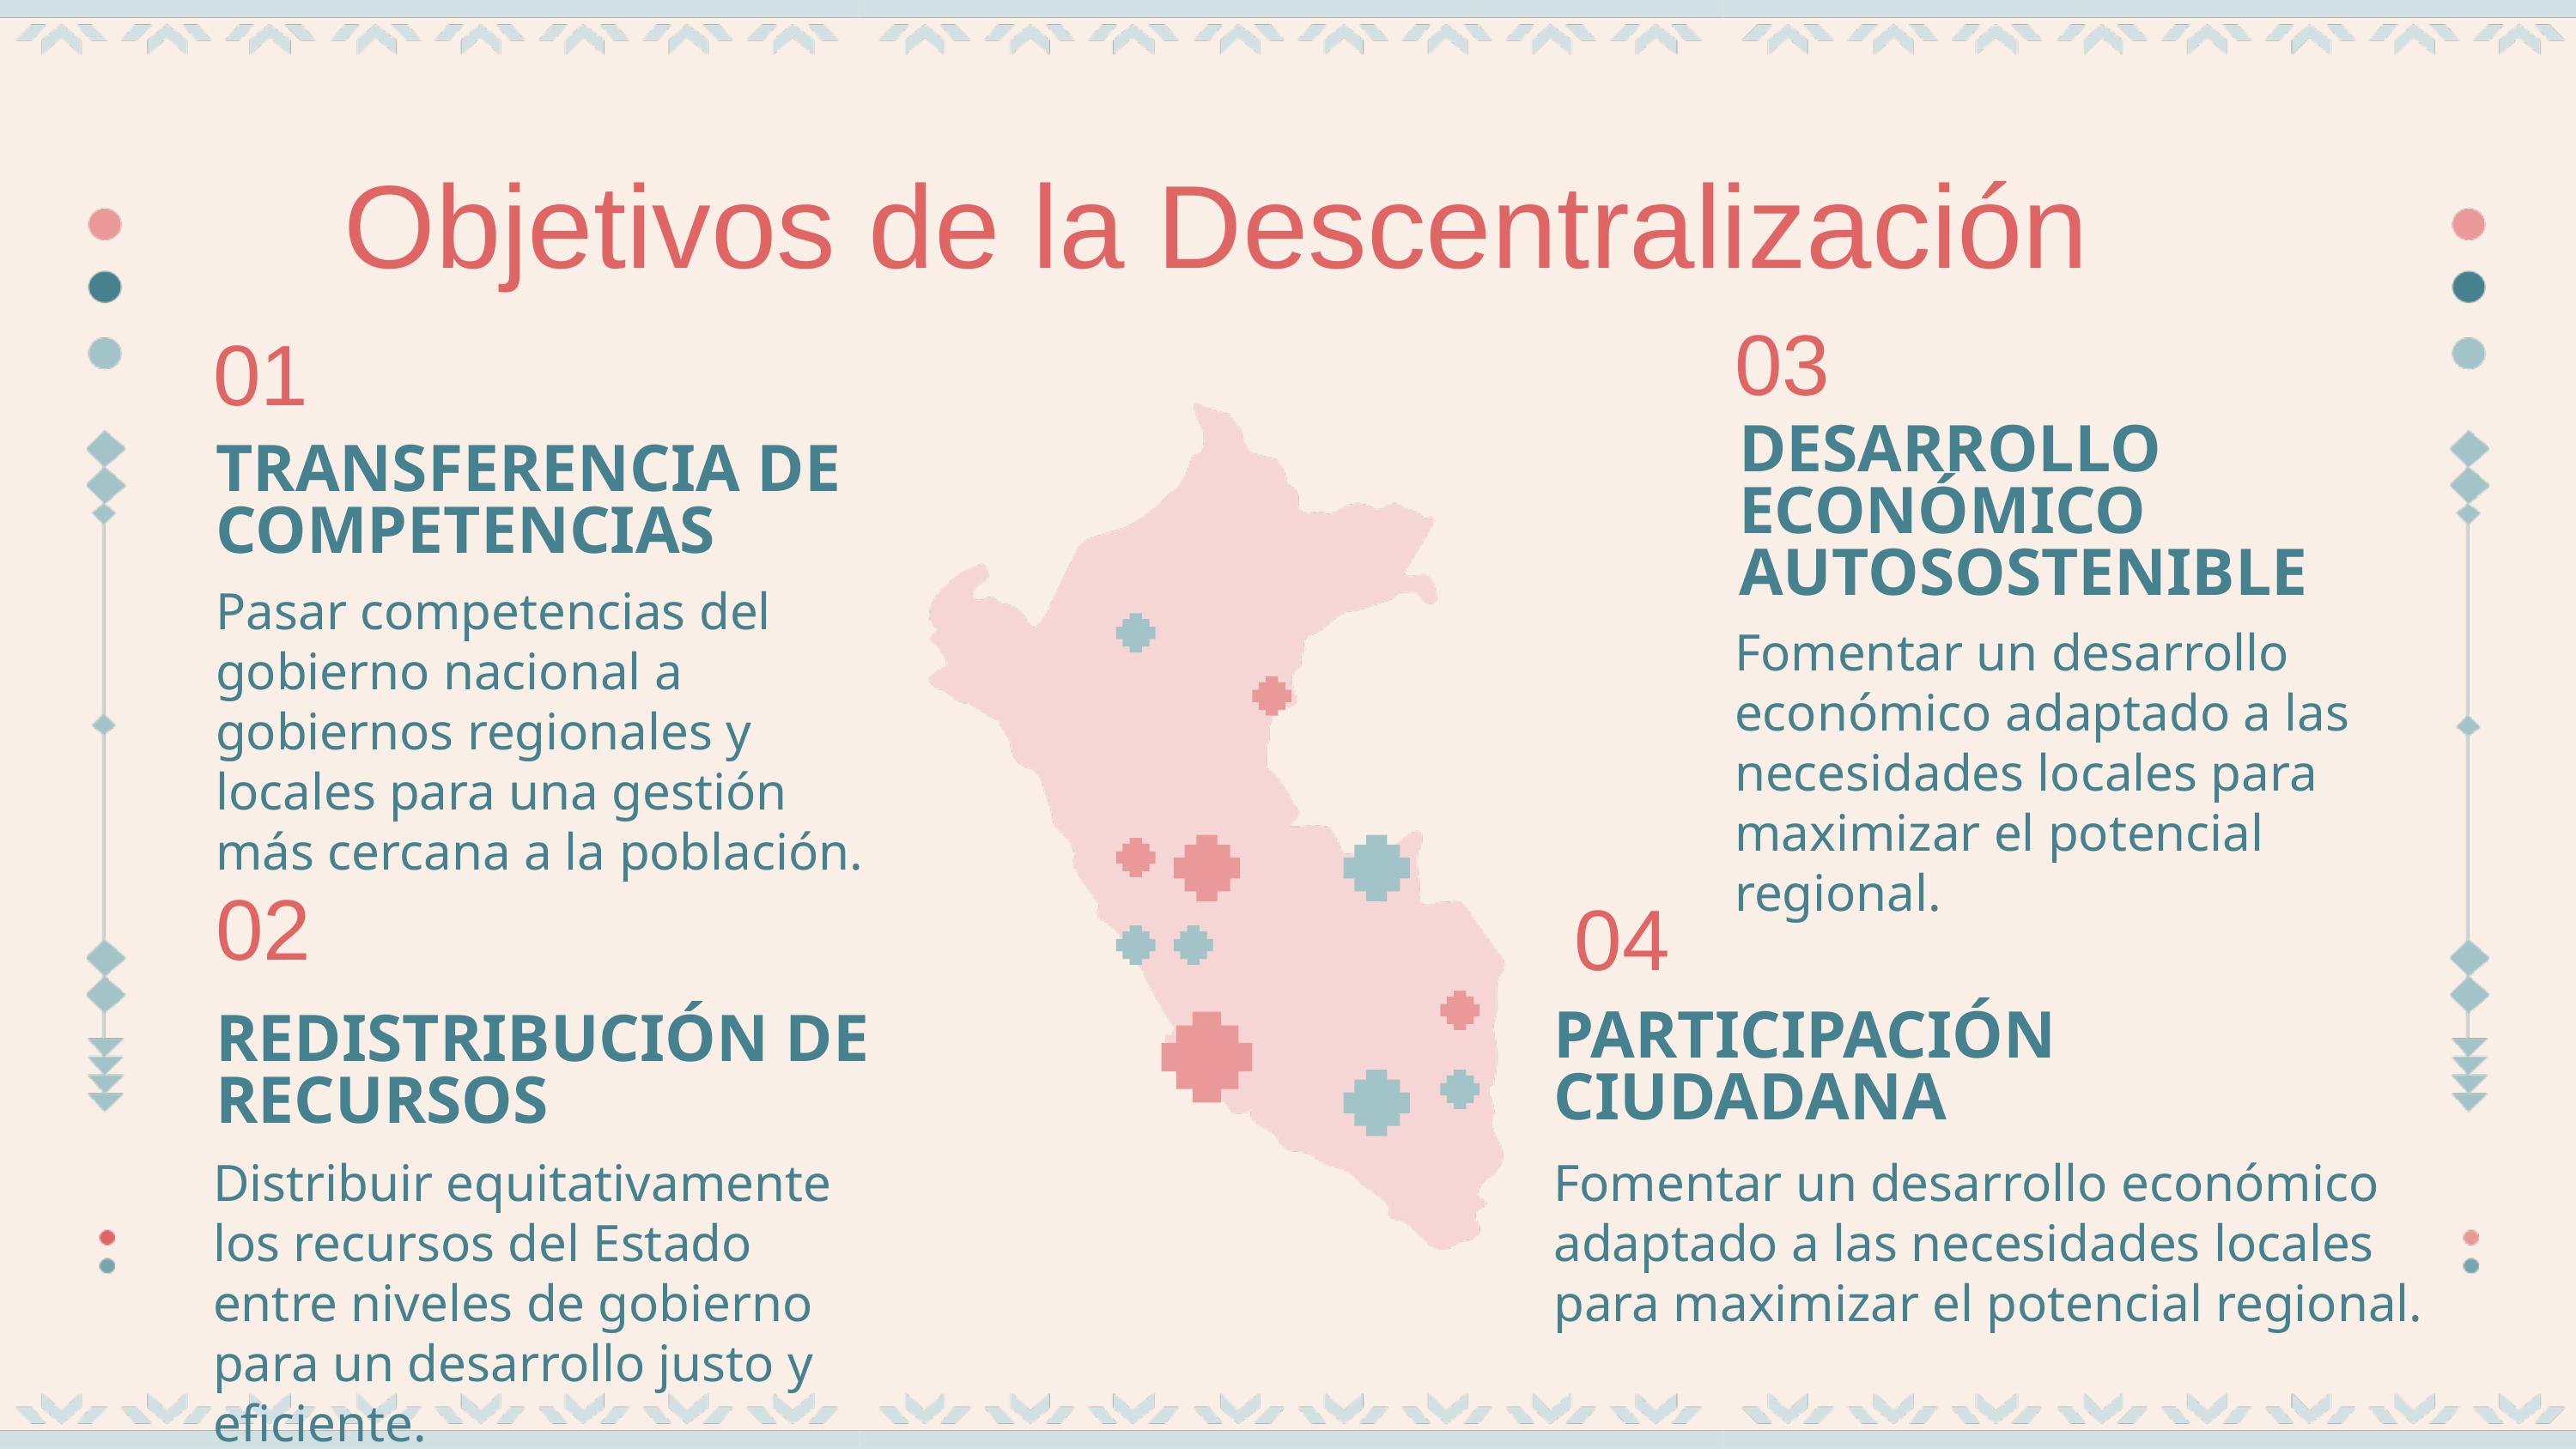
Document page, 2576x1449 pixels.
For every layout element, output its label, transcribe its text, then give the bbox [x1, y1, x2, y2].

text_box DESARROLLO ECONÓMICO AUTOSOSTENIBLE [1739, 422, 2530, 609]
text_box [1115, 925, 1156, 966]
text_box PARTICIPACIÓN CIUDADANA [1553, 1009, 2325, 1133]
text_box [1440, 990, 1480, 1030]
text_box Fomentar un desarrollo económico adaptado a las necesidades locales para maximizar el potencial regional. [1553, 1150, 2469, 1331]
text_box 02 [216, 873, 884, 978]
text_box Pasar competencias del gobierno nacional a gobiernos regionales y locales para una gestión más cercana a la población. [216, 579, 884, 873]
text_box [1440, 1069, 1480, 1109]
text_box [1252, 676, 1292, 716]
text_box [86, 205, 126, 1277]
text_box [1115, 837, 1156, 878]
text_box Fomentar un desarrollo económico adaptado a las necesidades locales para maximizar el potencial regional. [1735, 620, 2403, 921]
text_box [2450, 609, 2490, 1277]
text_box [1115, 613, 1156, 653]
text_box 01 [213, 319, 881, 423]
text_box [1343, 1069, 1411, 1137]
text_box Distribuir equitativamente los recursos del Estado entre niveles de gobierno para un desarrollo justo y eficiente. [213, 1150, 881, 1449]
text_box Objetivos de la Descentralización [144, 179, 2290, 293]
text_box 04 [1574, 884, 2243, 988]
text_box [1343, 834, 1411, 902]
text_box [0, 1393, 213, 1449]
text_box REDISTRIBUCIÓN DE RECURSOS [216, 1012, 927, 1137]
text_box [2450, 205, 2490, 422]
text_box [0, 0, 2576, 55]
text_box TRANSFERENCIA DE COMPETENCIAS [216, 442, 927, 567]
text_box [1173, 925, 1213, 966]
text_box [927, 403, 1507, 1250]
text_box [1173, 834, 1241, 902]
text_box 03 [1735, 309, 2403, 413]
text_box [881, 1393, 2576, 1449]
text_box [1161, 1011, 1253, 1103]
